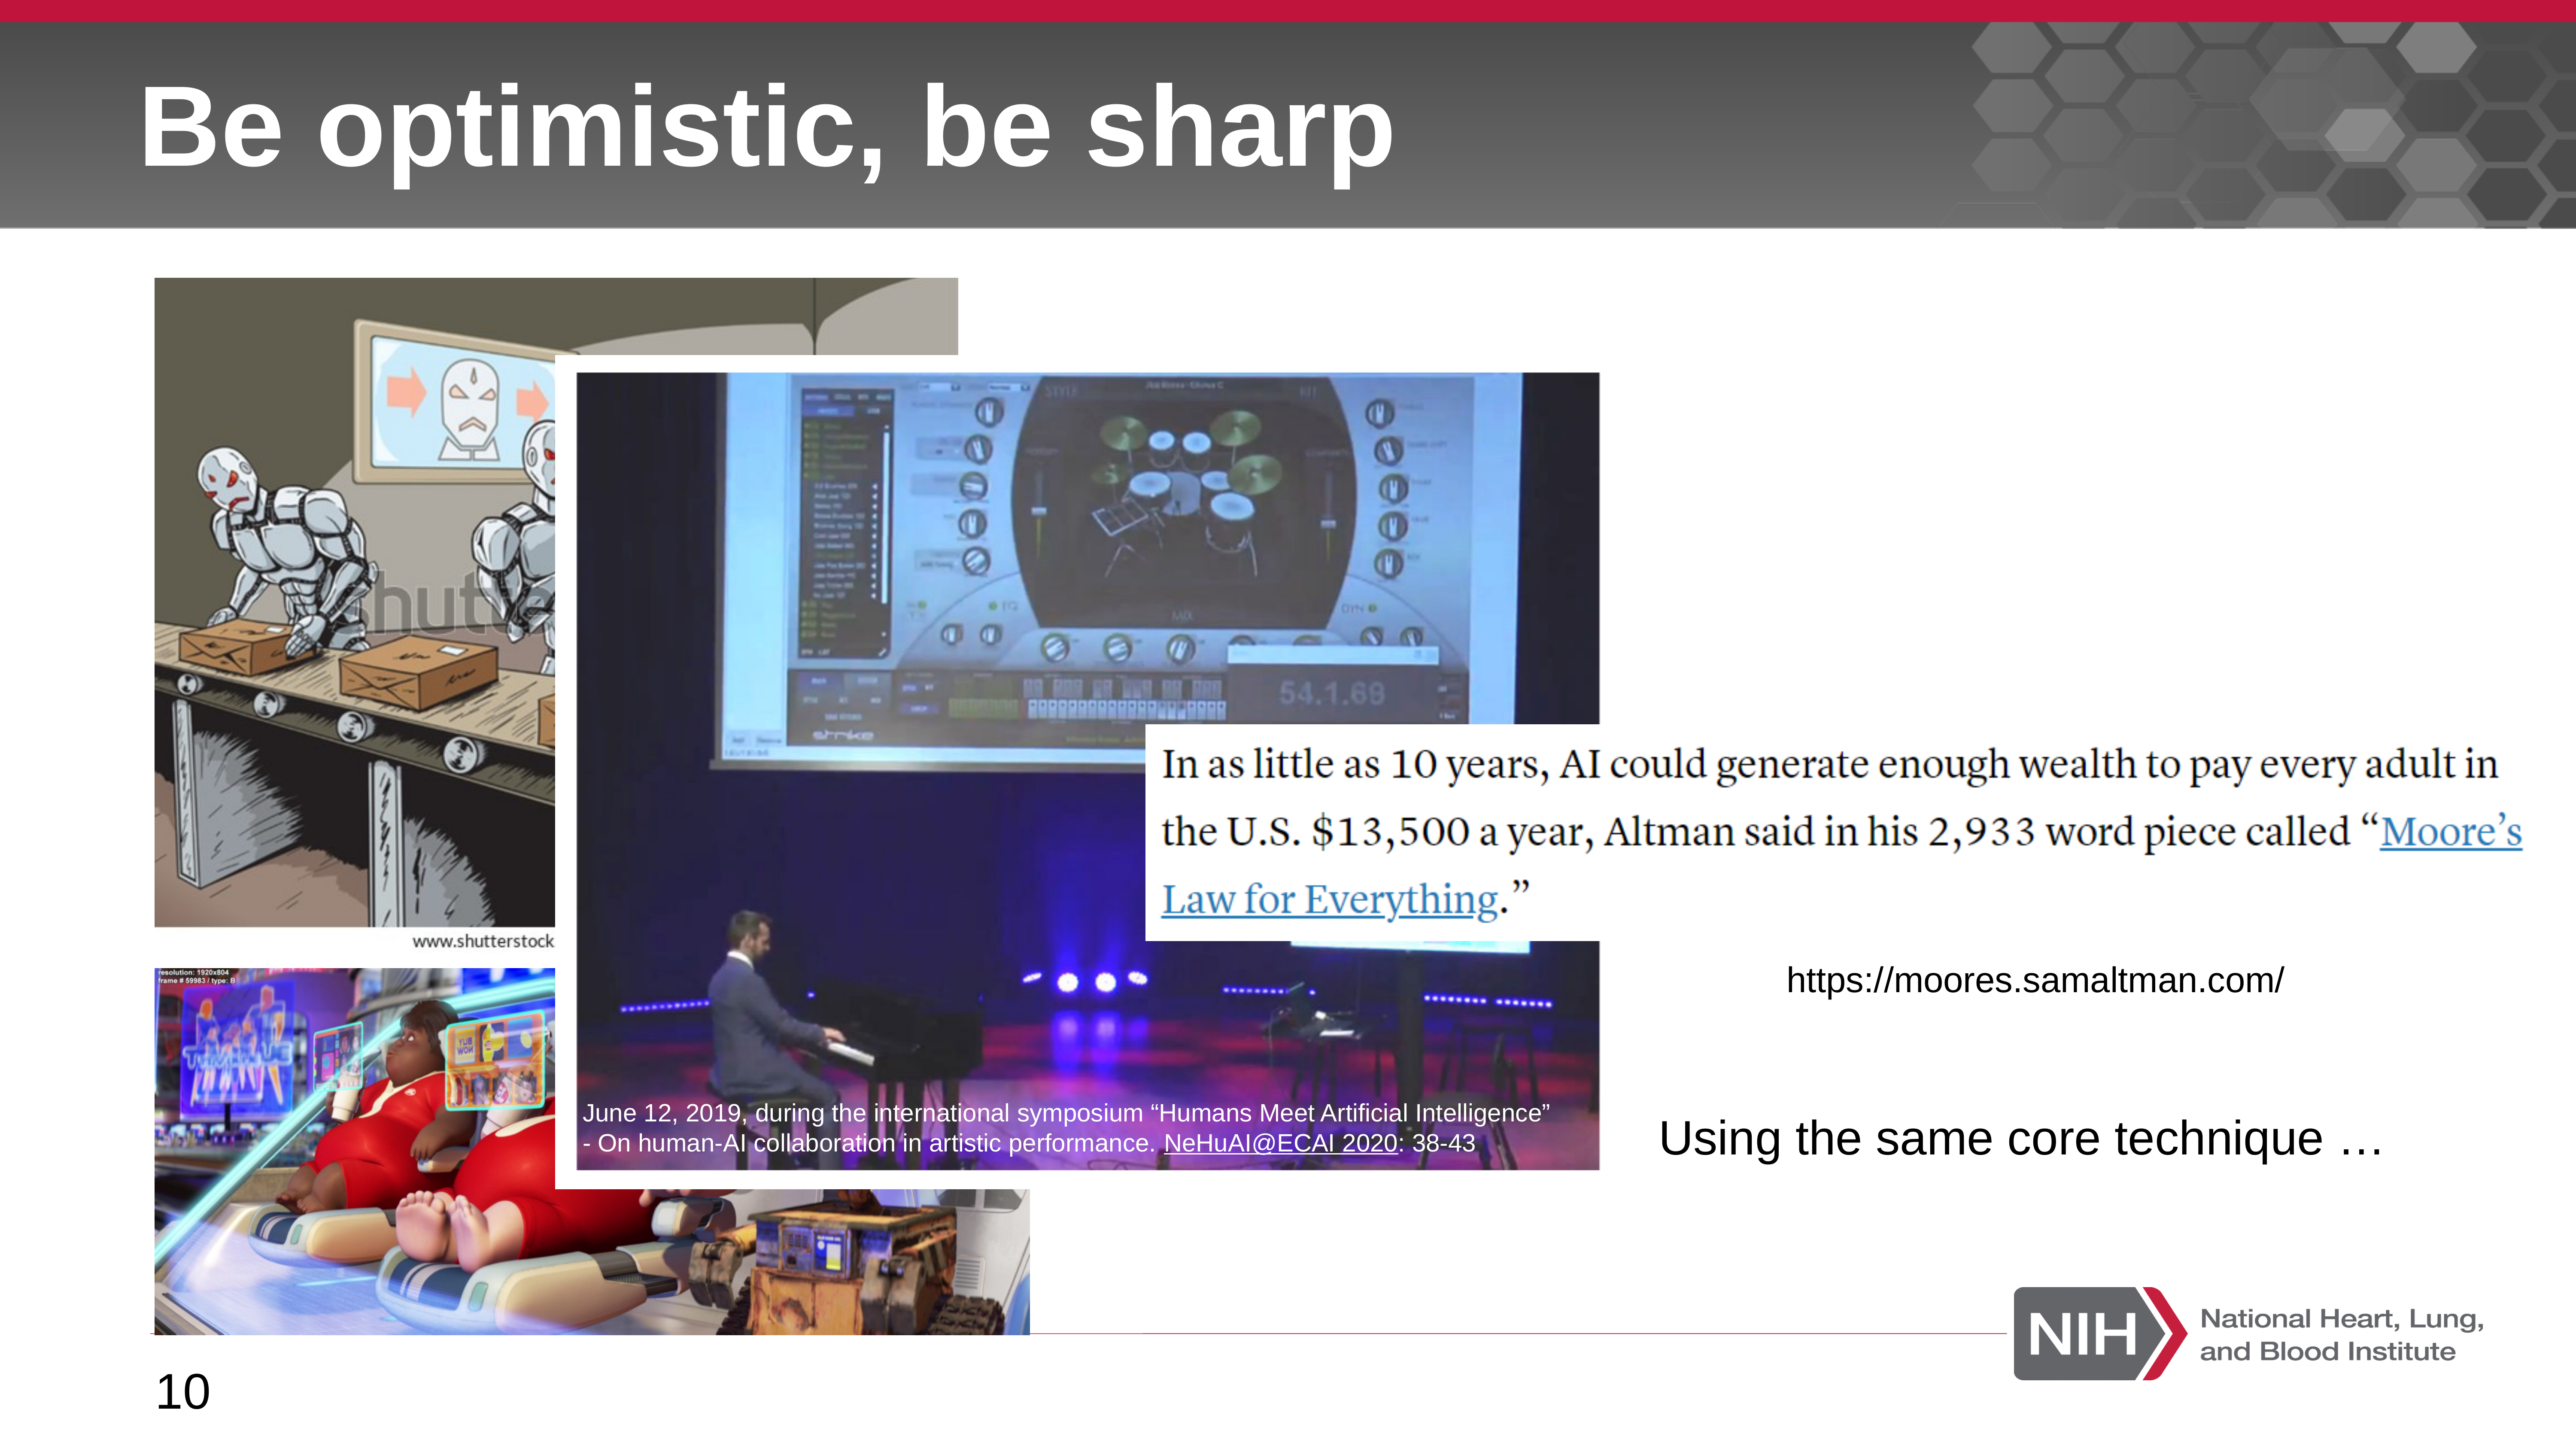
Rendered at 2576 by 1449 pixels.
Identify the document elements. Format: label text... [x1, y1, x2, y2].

slide_number 10 [136, 1349, 301, 1428]
picture [0, 22, 2576, 229]
picture [154, 278, 2533, 1336]
text_box Using the same core technique … [1652, 1103, 2456, 1167]
text_box https://moores.samaltman.com/ [1780, 953, 2292, 1003]
title Be optimistic, be sharp [118, 30, 2456, 210]
picture [2014, 1287, 2483, 1380]
